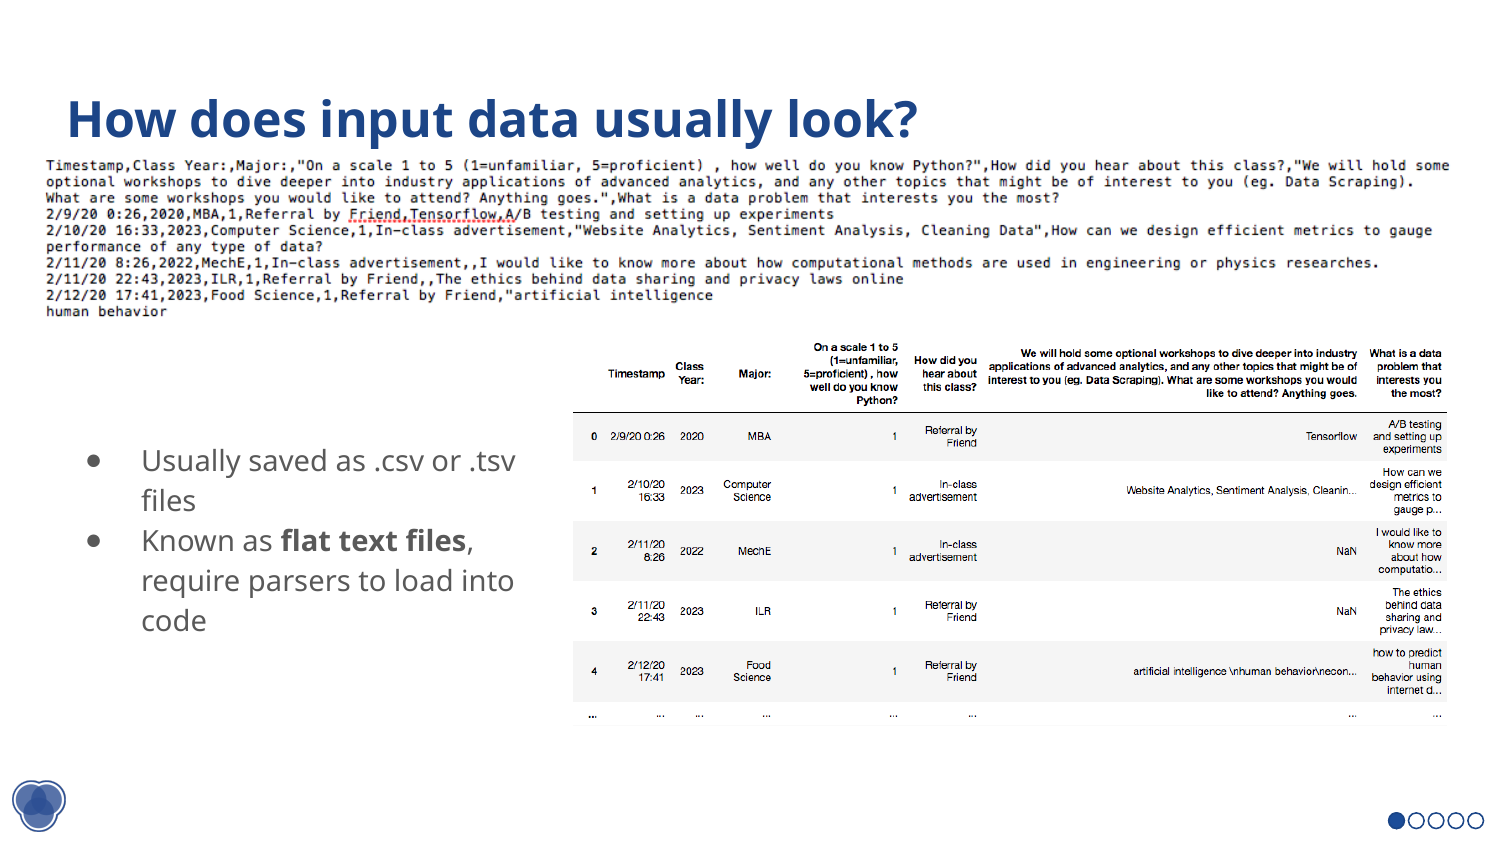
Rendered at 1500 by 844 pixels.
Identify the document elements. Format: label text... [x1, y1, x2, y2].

title How does input data usually look? [51, 72, 1449, 157]
picture [12, 780, 66, 832]
list Usually saved as .csv or .tsv files Known as flat text files, require parsers to load into code [51, 421, 567, 629]
picture [40, 159, 1460, 320]
text_box [1388, 812, 1405, 829]
picture [572, 322, 1450, 727]
